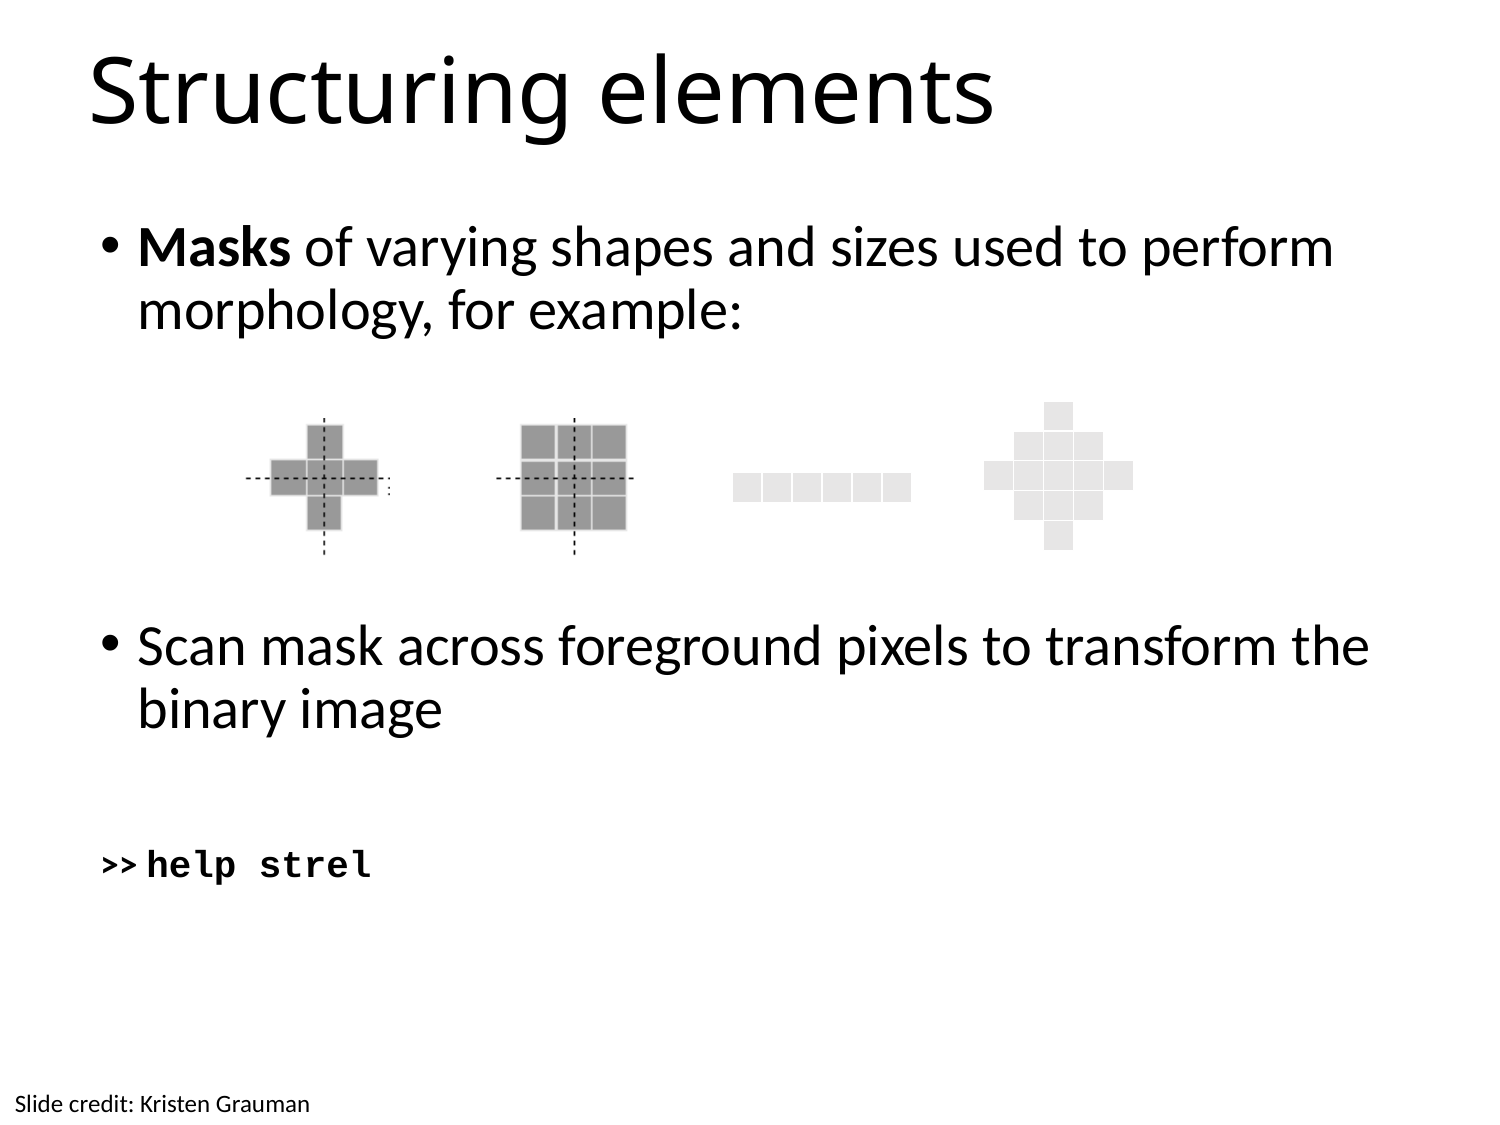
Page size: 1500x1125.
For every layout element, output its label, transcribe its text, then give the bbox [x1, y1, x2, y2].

list Masks of varying shapes and sizes used to perform morphology, for example: Scan mask across foreground pixels to transform the binary image >> help strel [85, 209, 1436, 952]
picture [492, 418, 637, 563]
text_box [732, 400, 1134, 551]
picture [240, 418, 390, 563]
text_box Slide credit: Kristen Grauman [0, 1079, 438, 1125]
title Structuring elements [73, 0, 1424, 188]
